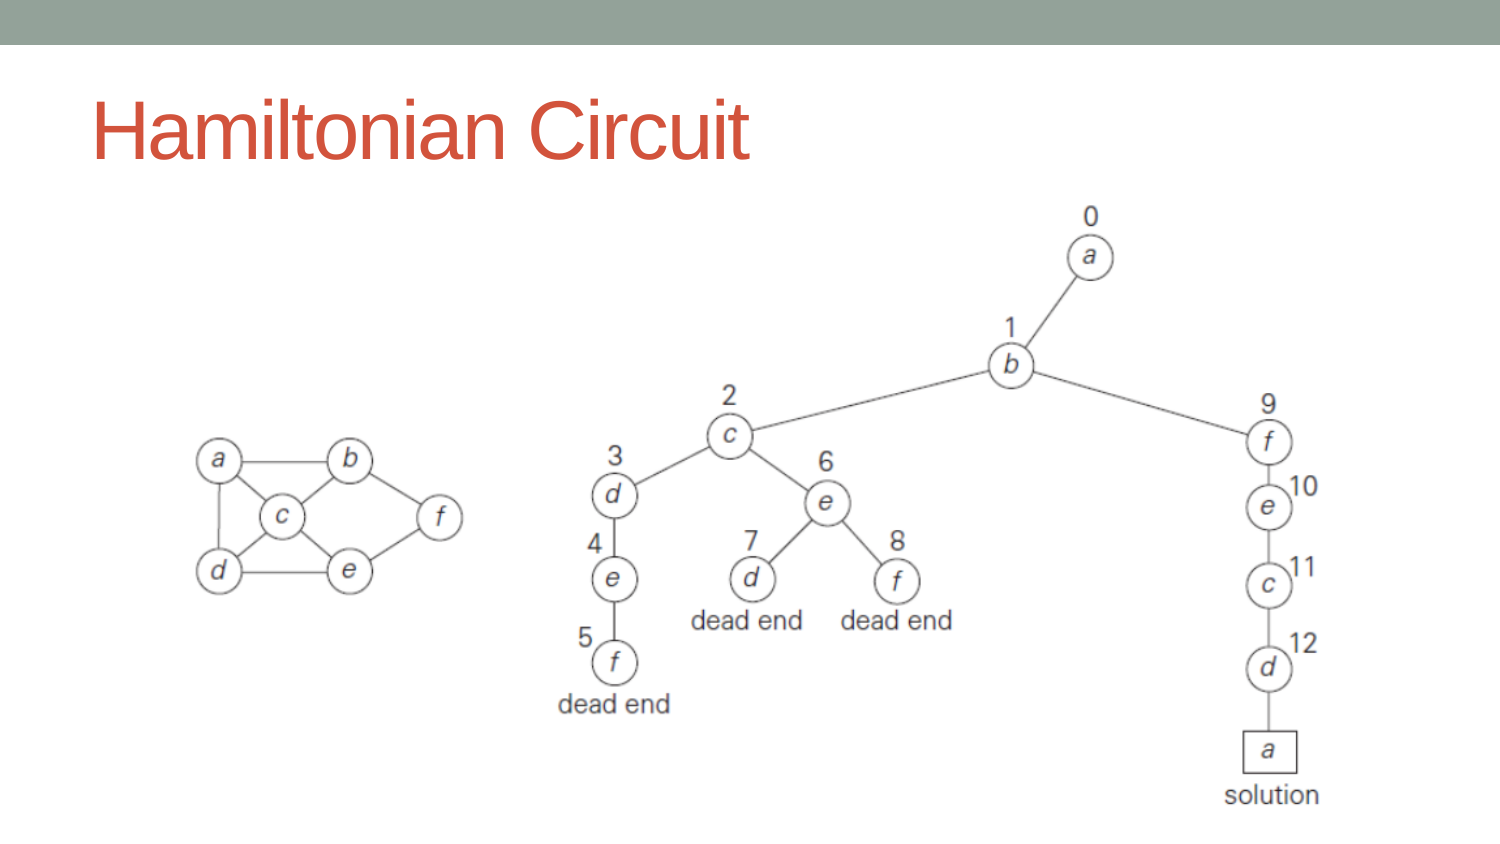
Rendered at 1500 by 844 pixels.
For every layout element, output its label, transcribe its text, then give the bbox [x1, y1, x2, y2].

title Hamiltonian Circuit [75, 65, 1425, 188]
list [149, 171, 1379, 824]
